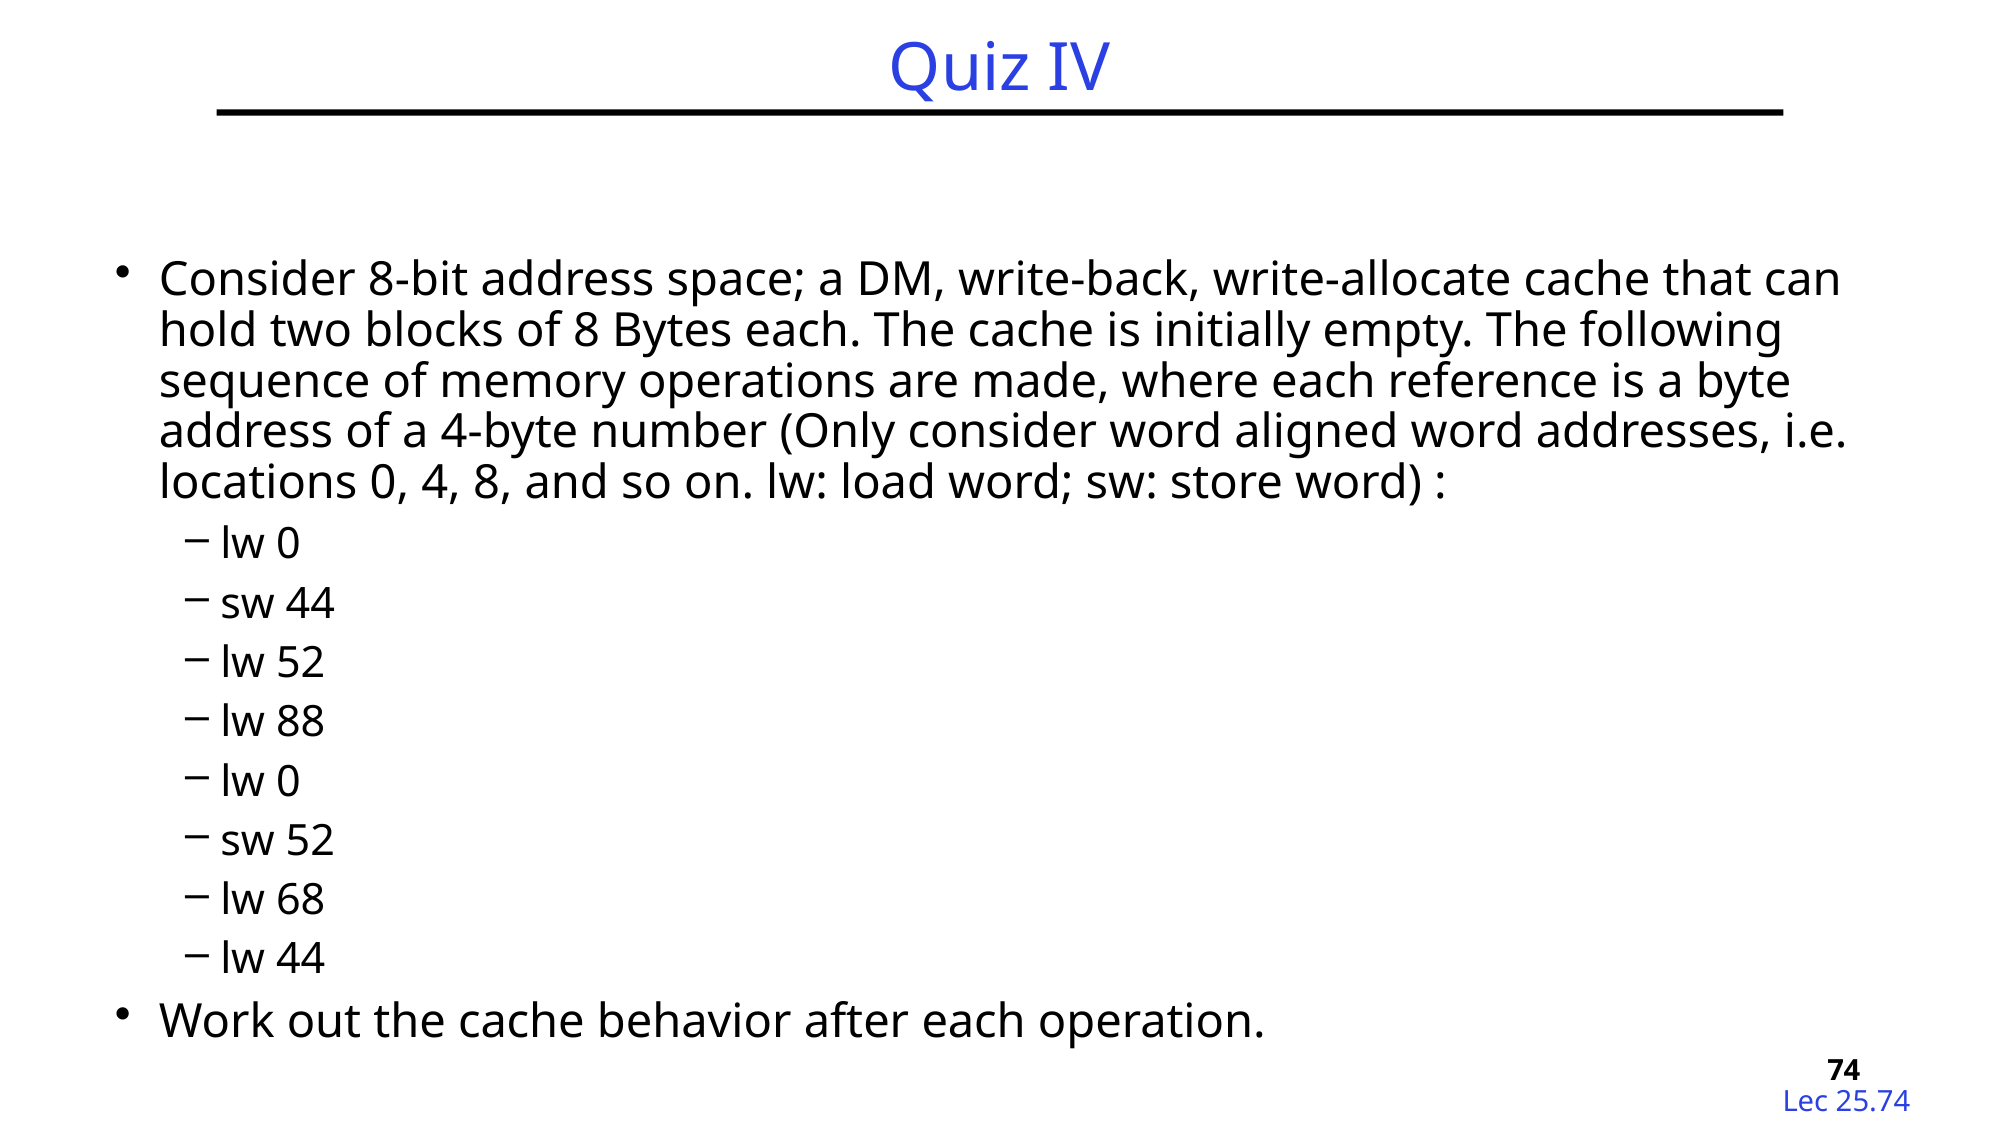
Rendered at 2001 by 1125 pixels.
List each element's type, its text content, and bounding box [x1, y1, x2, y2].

title Quiz IV [216, 24, 1784, 113]
slide_number 74 [1787, 1044, 1900, 1119]
list Consider 8-bit address space; a DM, write-back, write-allocate cache that can hold two blocks of 8 Bytes each. The cache is initially empty. The following sequence of memory operations are made, where each reference is a byte address of a 4-byte number (Only consider word aligned word addresses, i.e. locations 0, 4, 8, and so on. lw: load word; sw: store word) : lw 0 sw 44 lw 52 lw 88 lw 0 sw 52 lw 68 lw 44 Work out the cache behavior after each operation. [99, 247, 1900, 1065]
